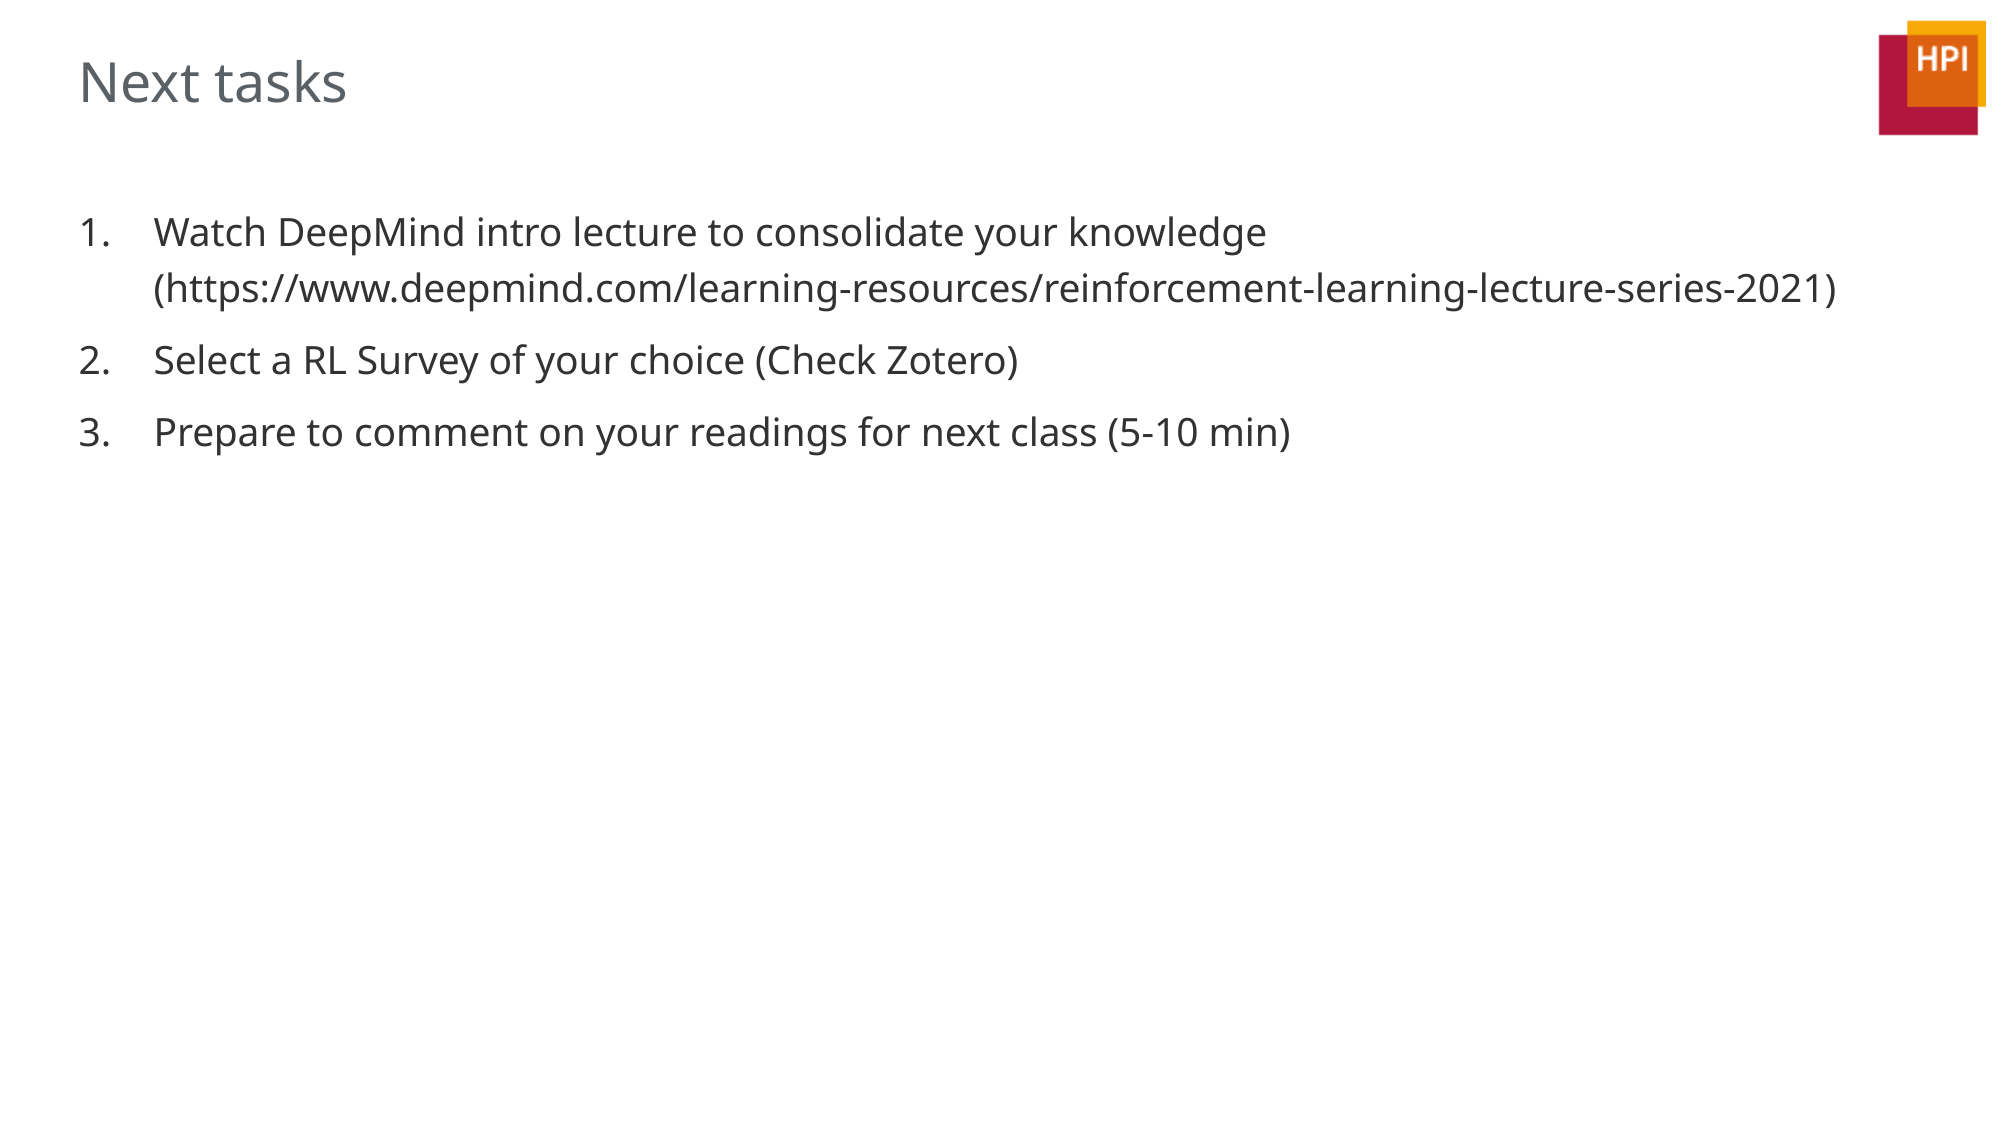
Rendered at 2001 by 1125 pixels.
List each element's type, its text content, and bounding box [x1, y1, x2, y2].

picture [1873, 18, 1986, 140]
list Watch DeepMind intro lecture to consolidate your knowledge (https://www.deepmind.com/learning-resources/reinforcement-learning-lecture-series-2021) Select a RL Survey of your choice (Check Zotero) Prepare to comment on your readings for next class (5-10 min) [78, 199, 1961, 511]
title Next tasks [78, 23, 1583, 115]
